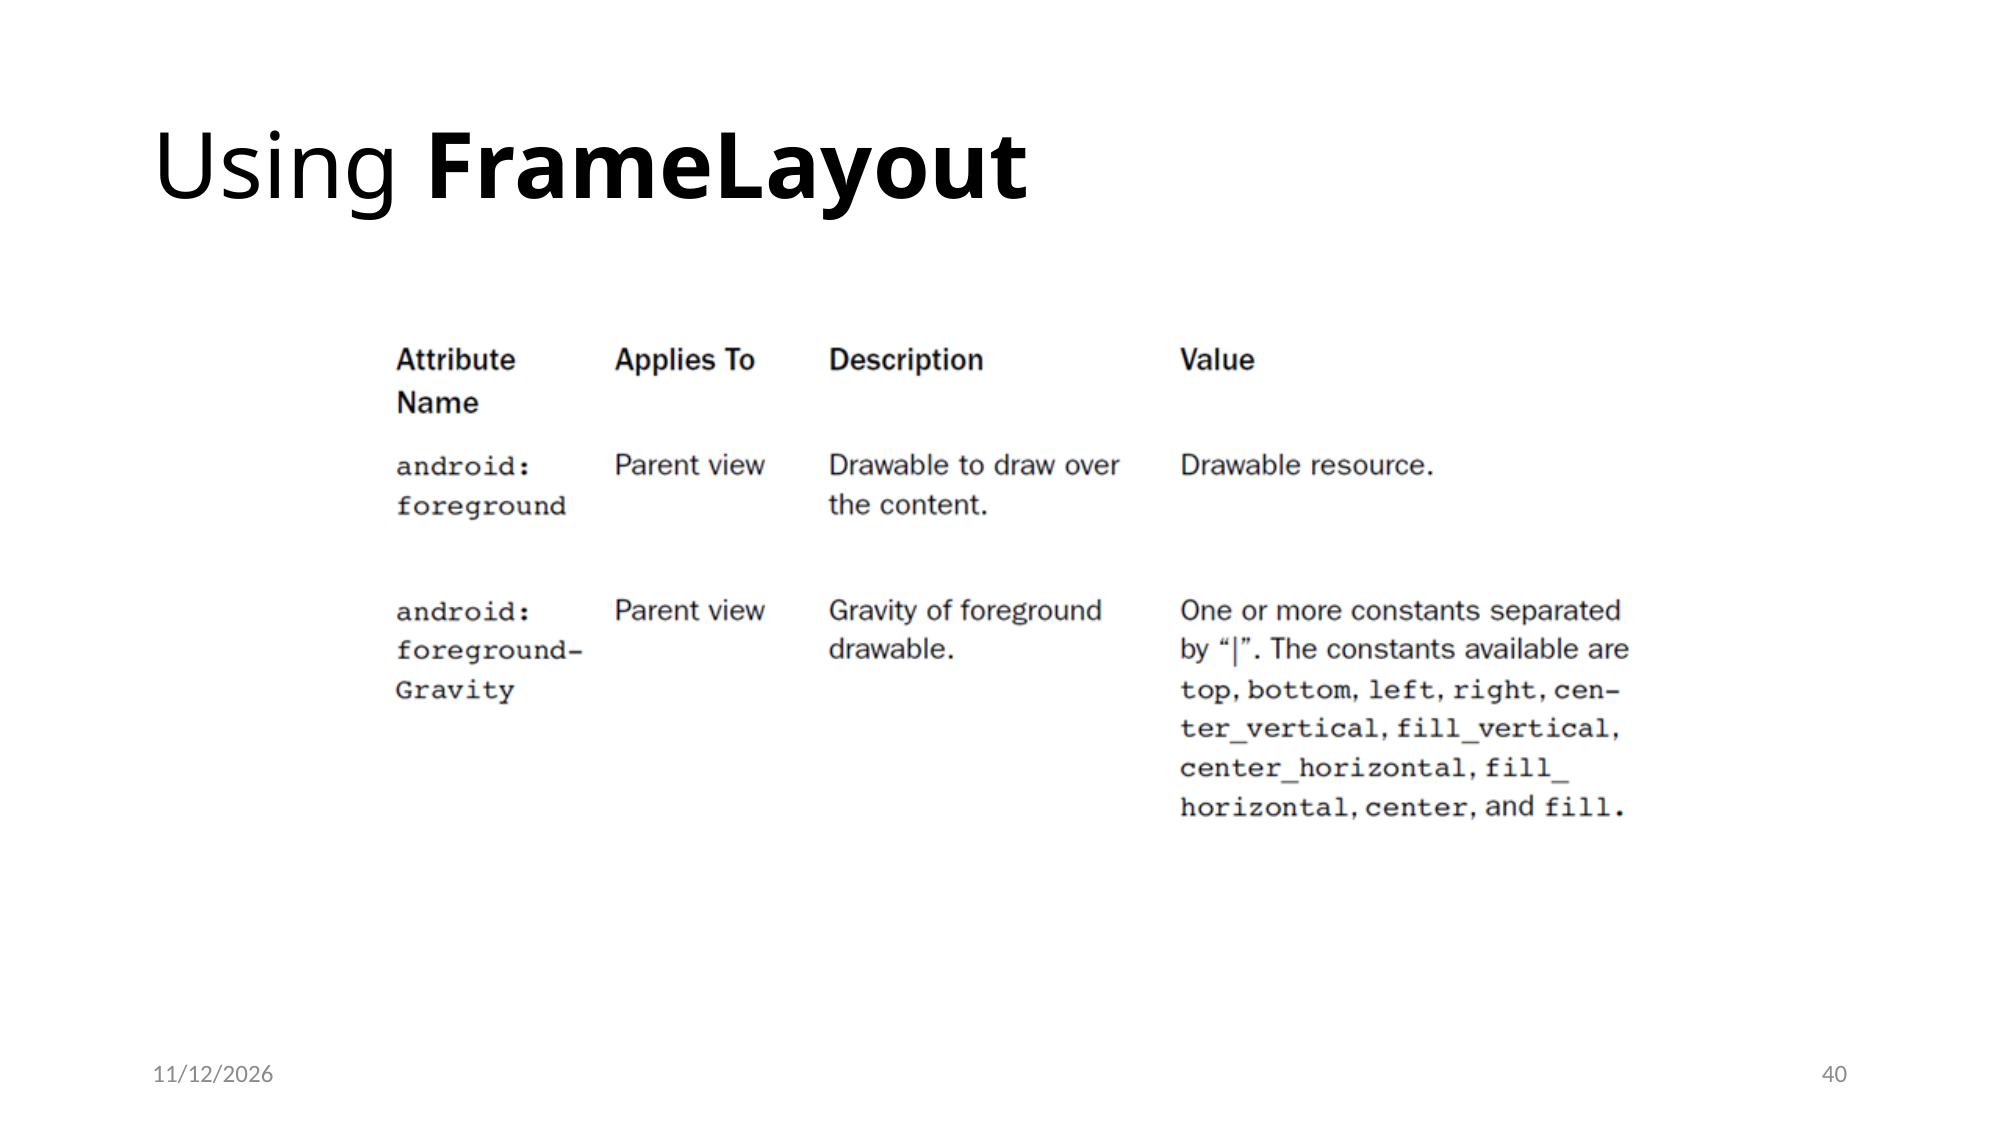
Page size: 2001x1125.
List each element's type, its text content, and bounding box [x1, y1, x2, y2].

slide_number 40 [1412, 1042, 1863, 1103]
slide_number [137, 1042, 588, 1103]
title Using FrameLayout [137, 59, 1863, 278]
picture [385, 337, 1638, 854]
